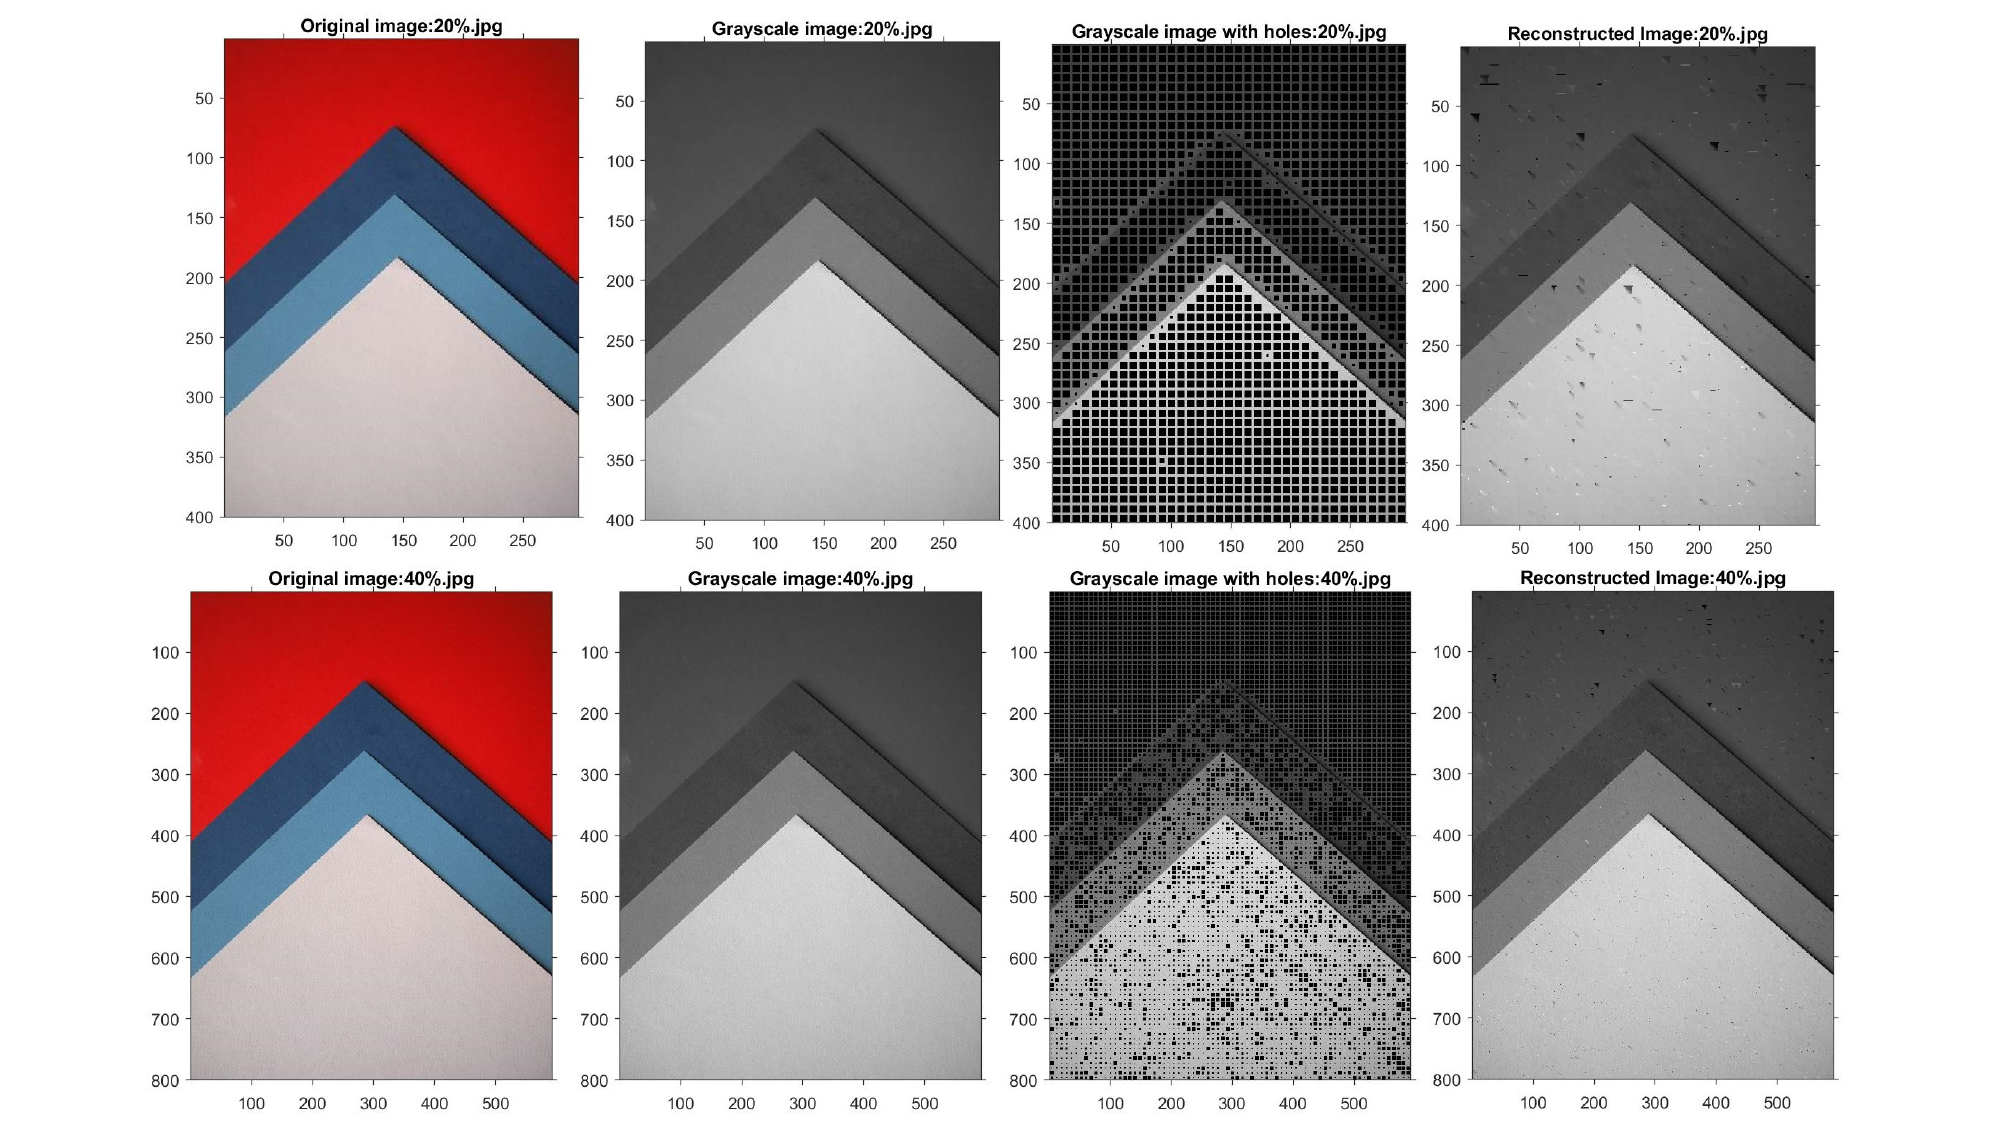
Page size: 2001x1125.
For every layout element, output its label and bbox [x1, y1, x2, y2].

picture [126, 0, 1863, 1125]
